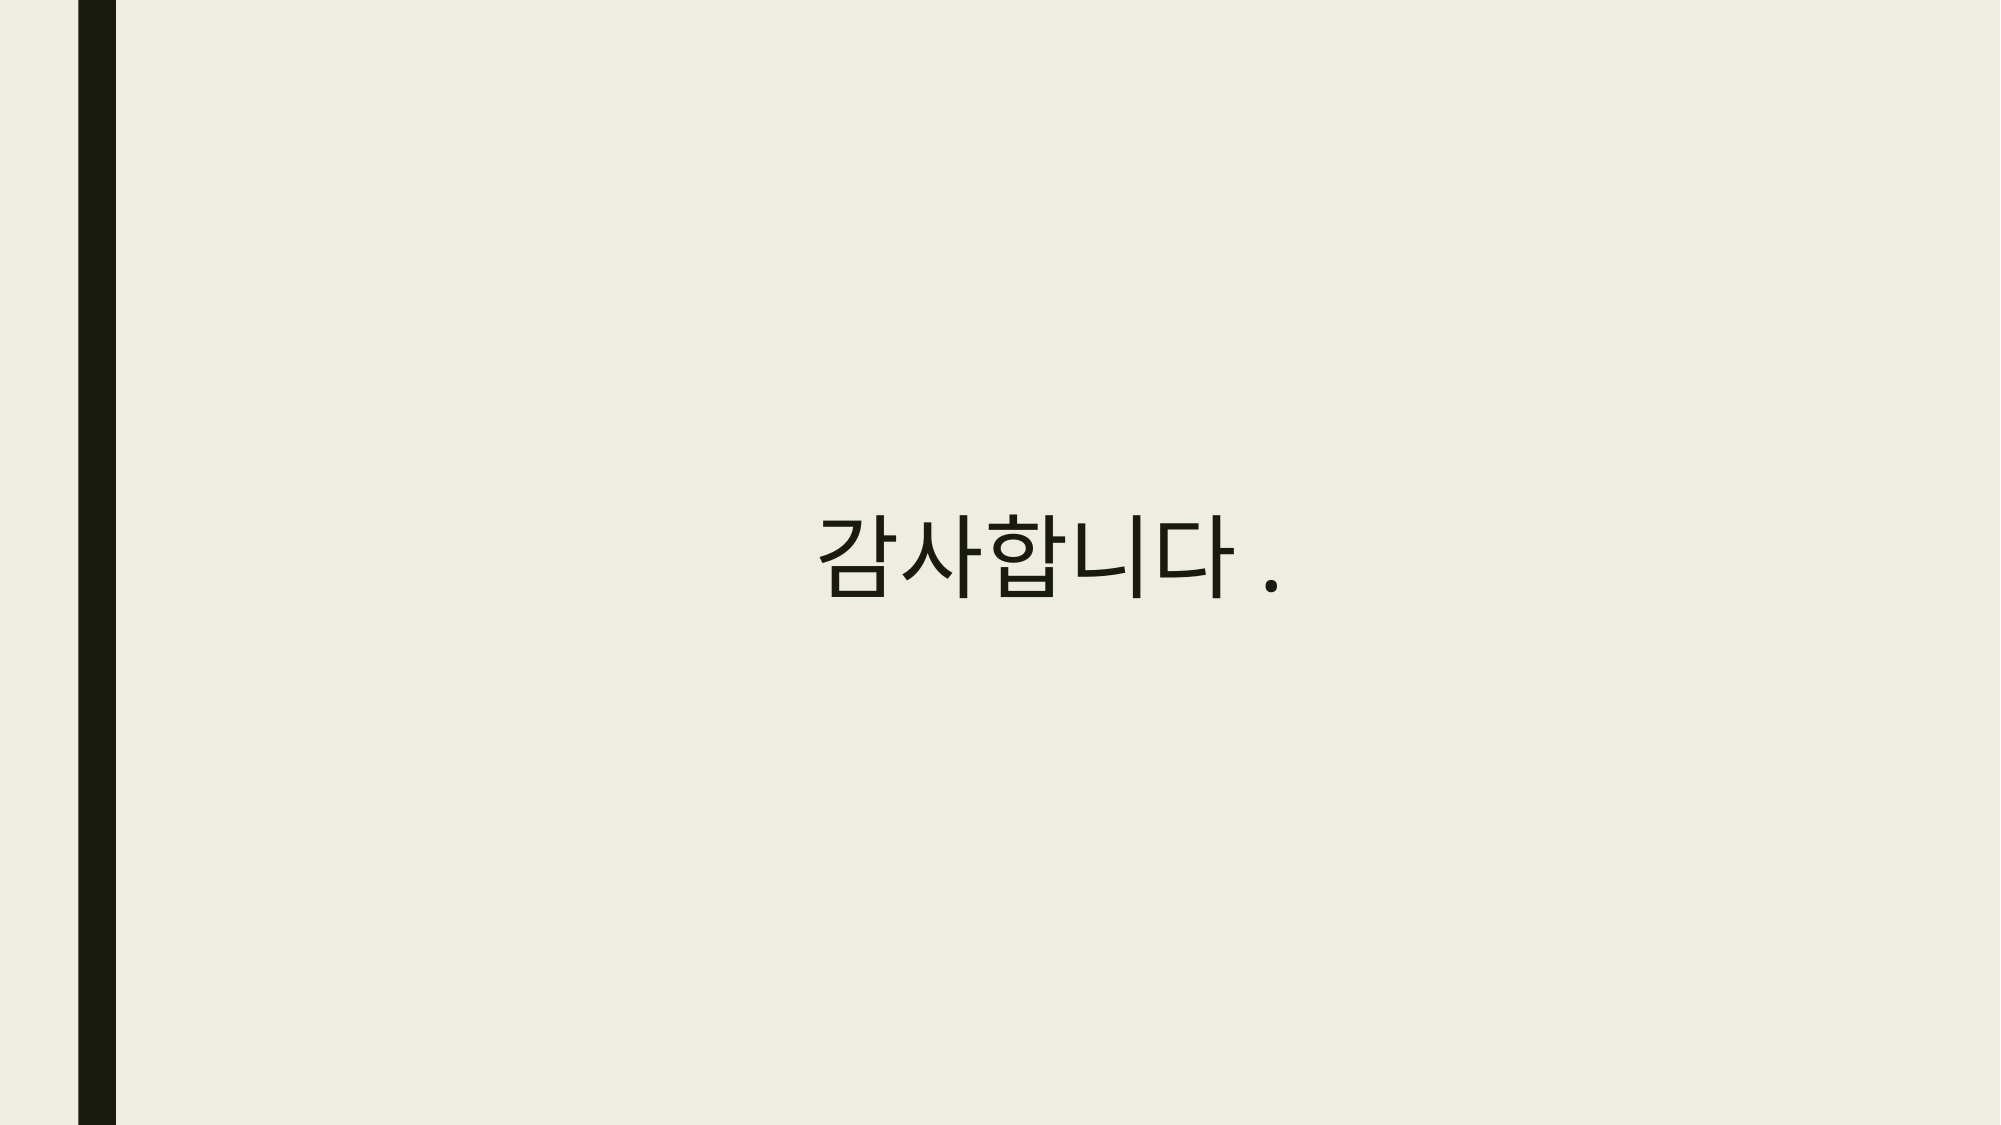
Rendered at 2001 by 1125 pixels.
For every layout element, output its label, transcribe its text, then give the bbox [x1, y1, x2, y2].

title 감사합니다. [262, 440, 1838, 685]
